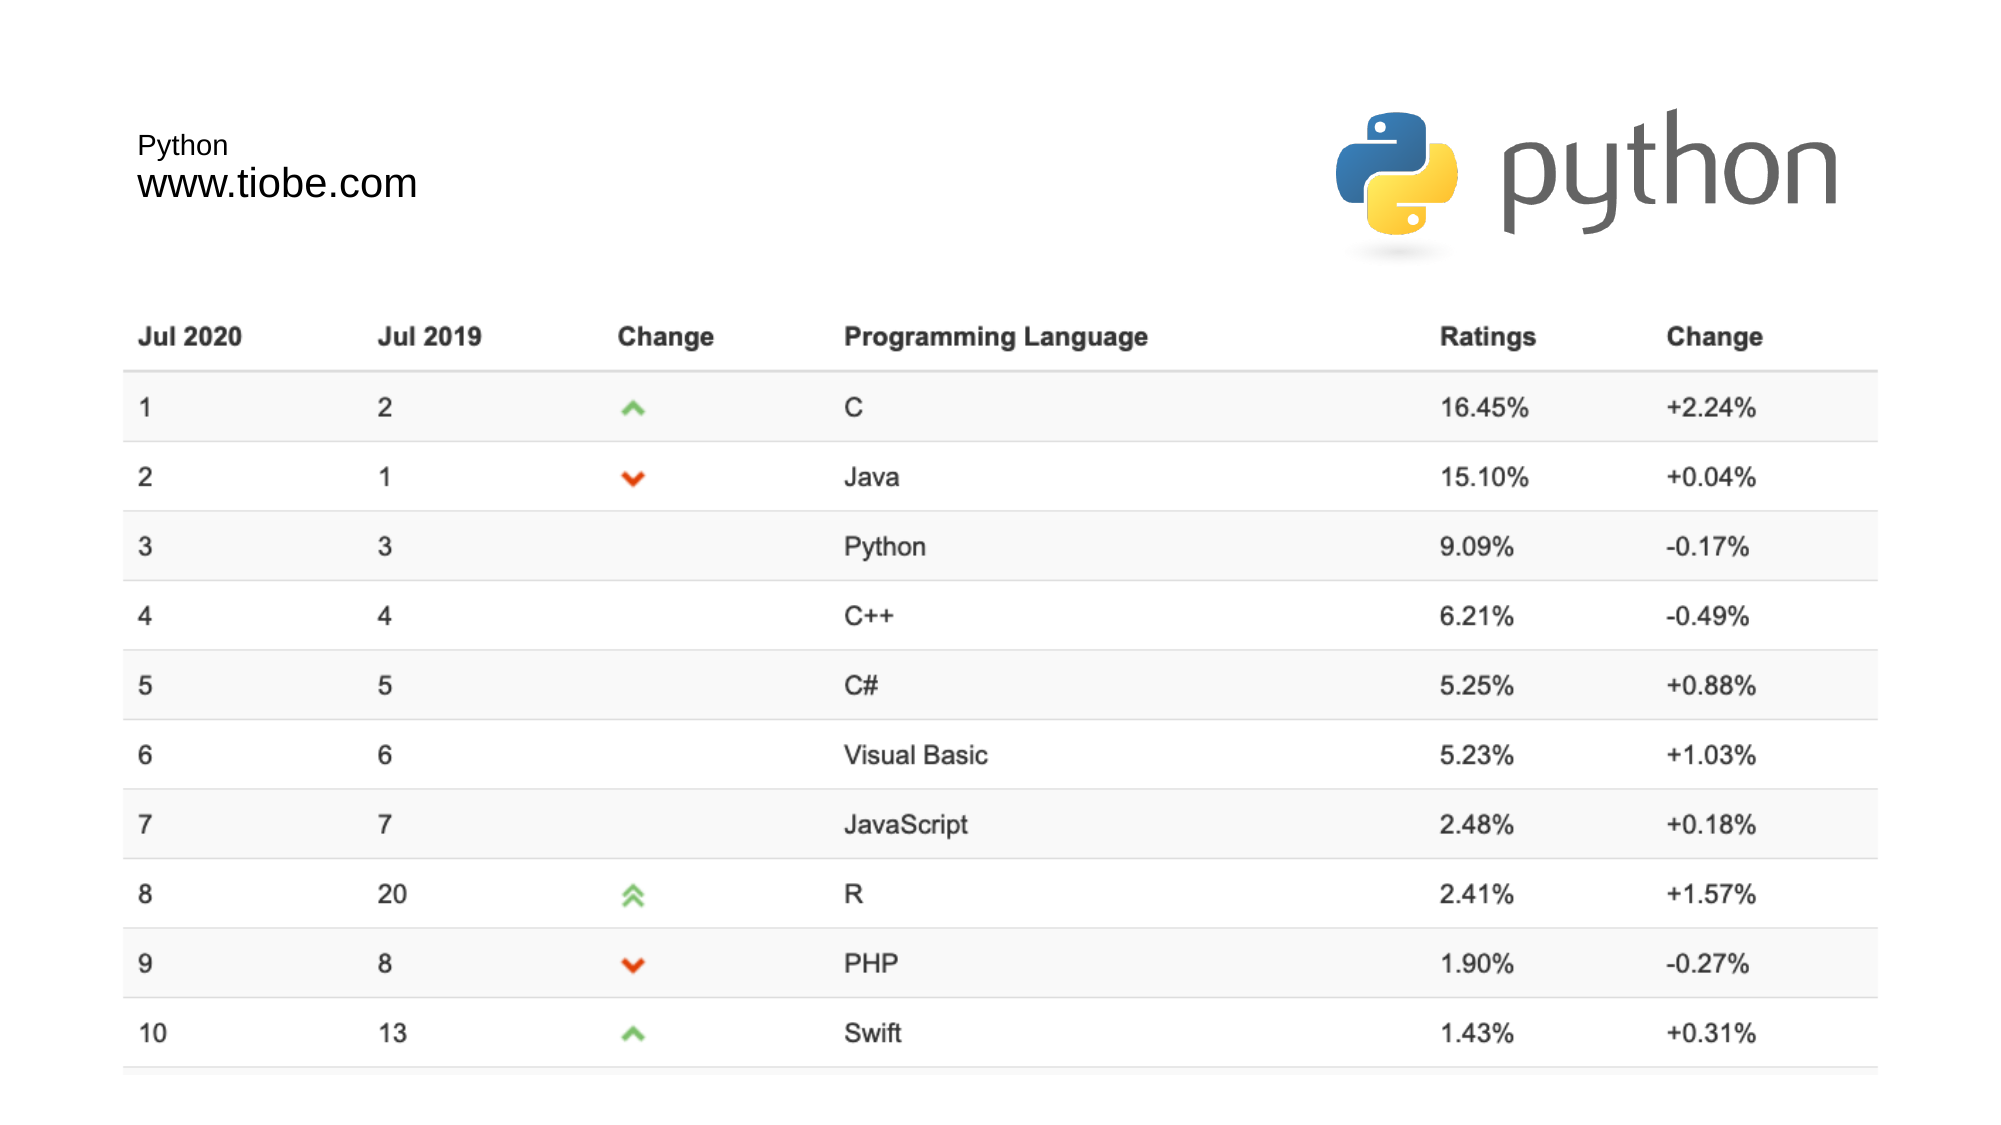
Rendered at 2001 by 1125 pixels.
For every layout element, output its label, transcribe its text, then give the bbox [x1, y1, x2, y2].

picture [112, 76, 1909, 1076]
title Python www.tiobe.com [136, 59, 1863, 278]
